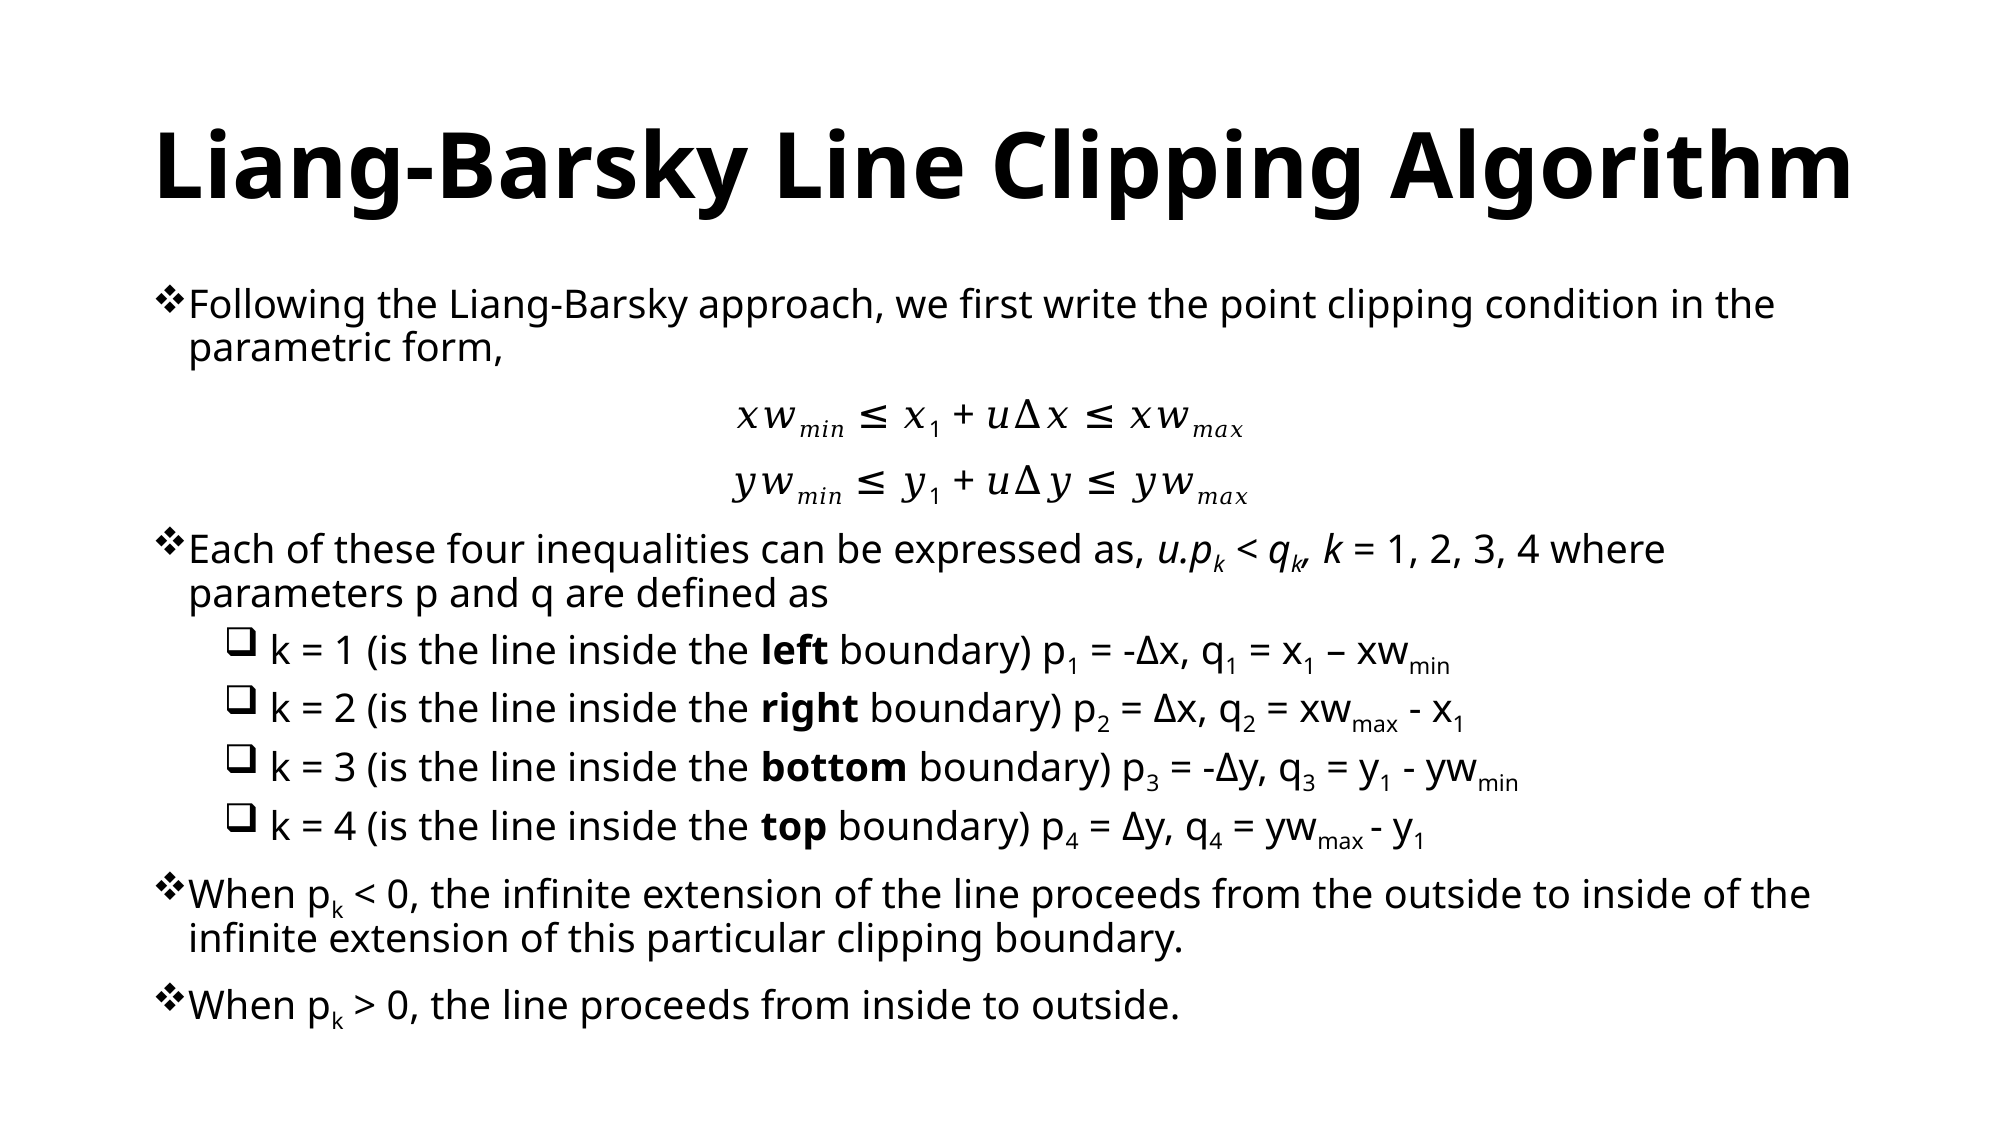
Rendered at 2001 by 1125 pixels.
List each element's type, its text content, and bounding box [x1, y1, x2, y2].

title Liang-Barsky Line Clipping Algorithm [137, 59, 1883, 278]
list Following the Liang-Barsky approach, we first write the point clipping condition in the parametric form, 𝑥𝑤𝑚𝑖𝑛 ≤ 𝑥1 + 𝑢∆𝑥 ≤ 𝑥𝑤𝑚𝑎𝑥 𝑦𝑤𝑚𝑖𝑛 ≤ 𝑦1 + 𝑢∆𝑦 ≤ 𝑦𝑤𝑚𝑎𝑥 Each of these four inequalities can be expressed as, u.pk < qk, k = 1, 2, 3, 4 where parameters p and q are defined as k = 1 (is the line inside the left boundary) p1 = -Δx, q1 = x1 – xwmin k = 2 (is the line inside the right boundary) p2 = Δx, q2 = xwmax - x1 k = 3 (is the line inside the bottom boundary) p3 = -Δy, q3 = y1 - ywmin k = 4 (is the line inside the top boundary) p4 = Δy, q4 = ywmax - y1 When pk < 0, the infinite extension of the line proceeds from the outside to inside of the infinite extension of this particular clipping boundary. When pk > 0, the line proceeds from inside to outside. [137, 277, 1863, 1038]
